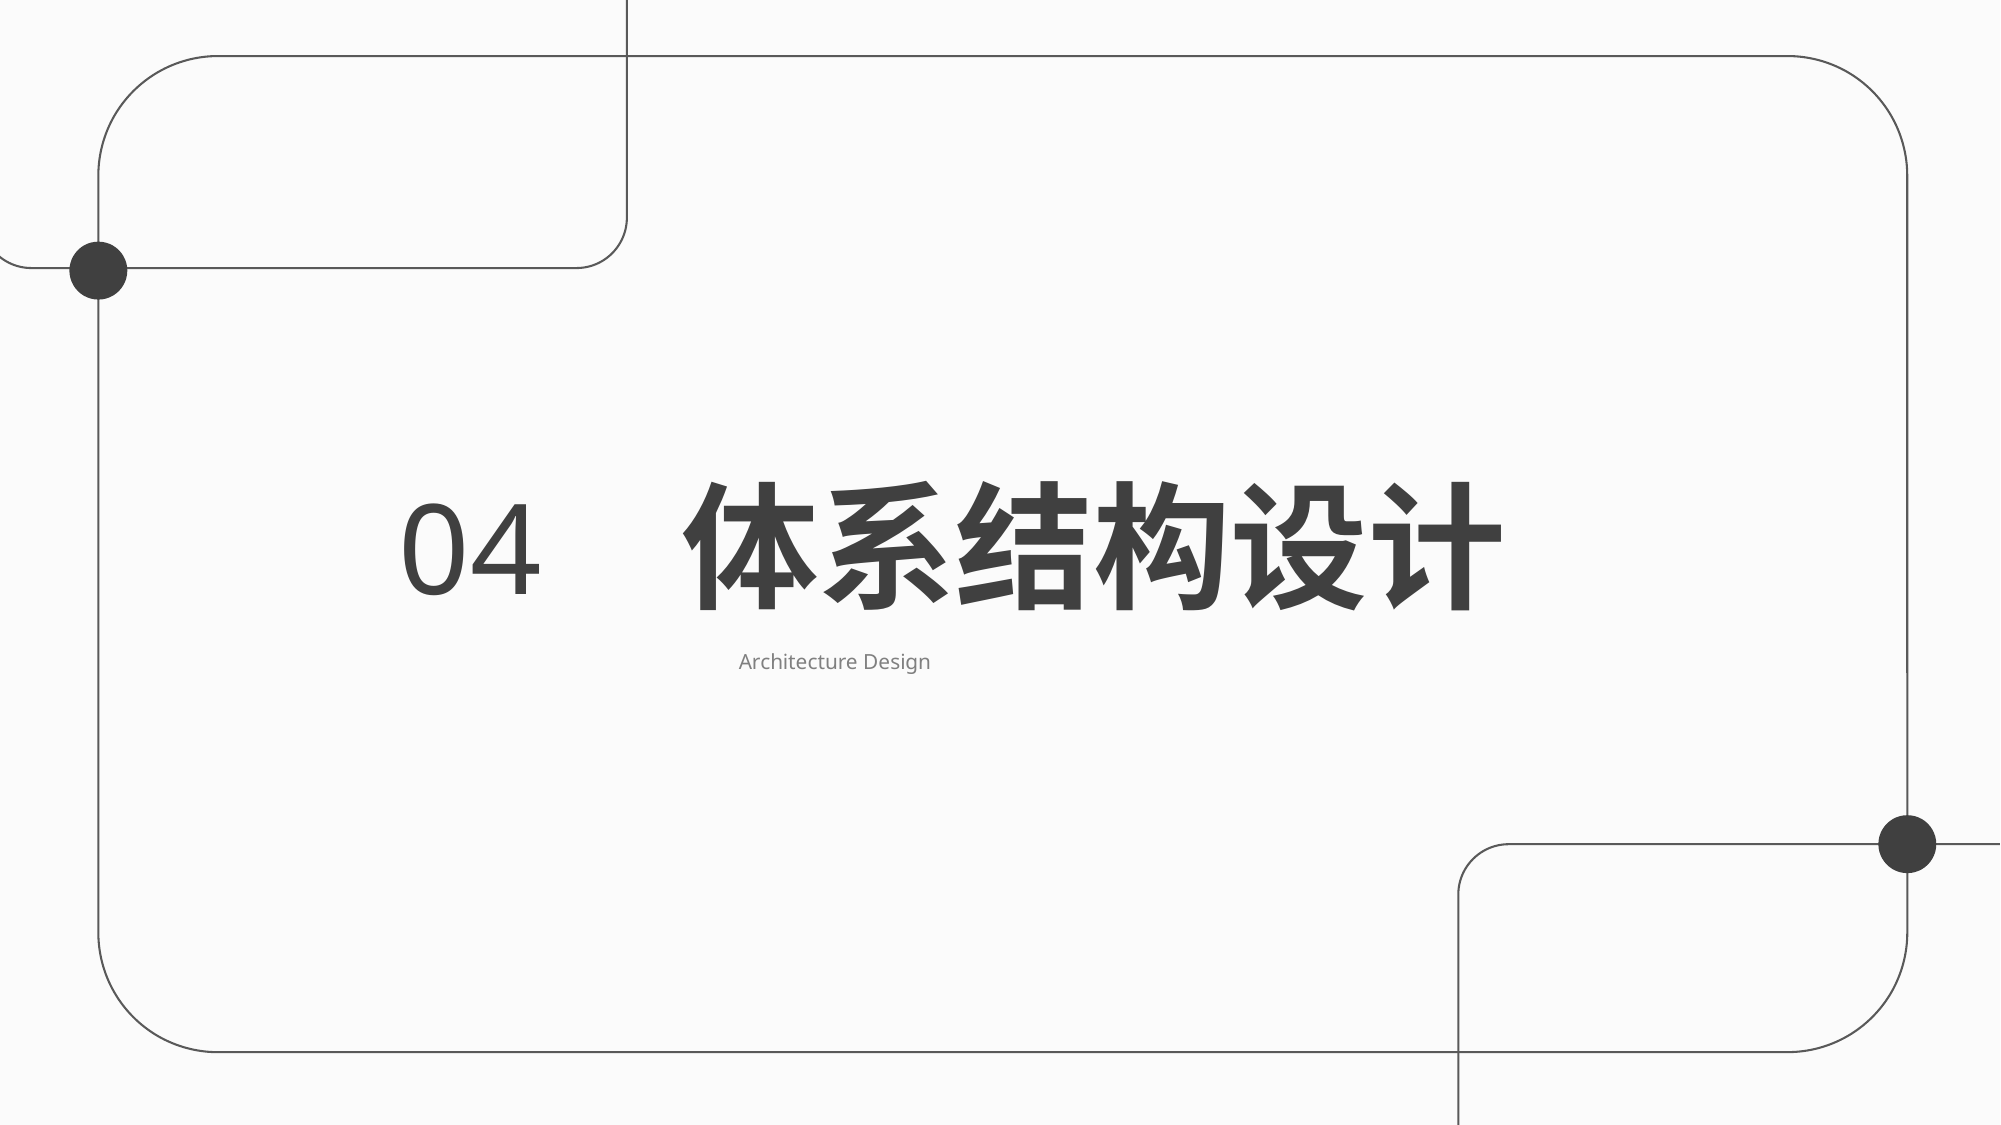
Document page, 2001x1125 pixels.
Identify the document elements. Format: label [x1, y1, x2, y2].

text_box [1877, 814, 1938, 875]
text_box [1457, 843, 2000, 1125]
text_box [68, 240, 129, 301]
text_box [0, 0, 628, 270]
text_box [97, 55, 1909, 1054]
